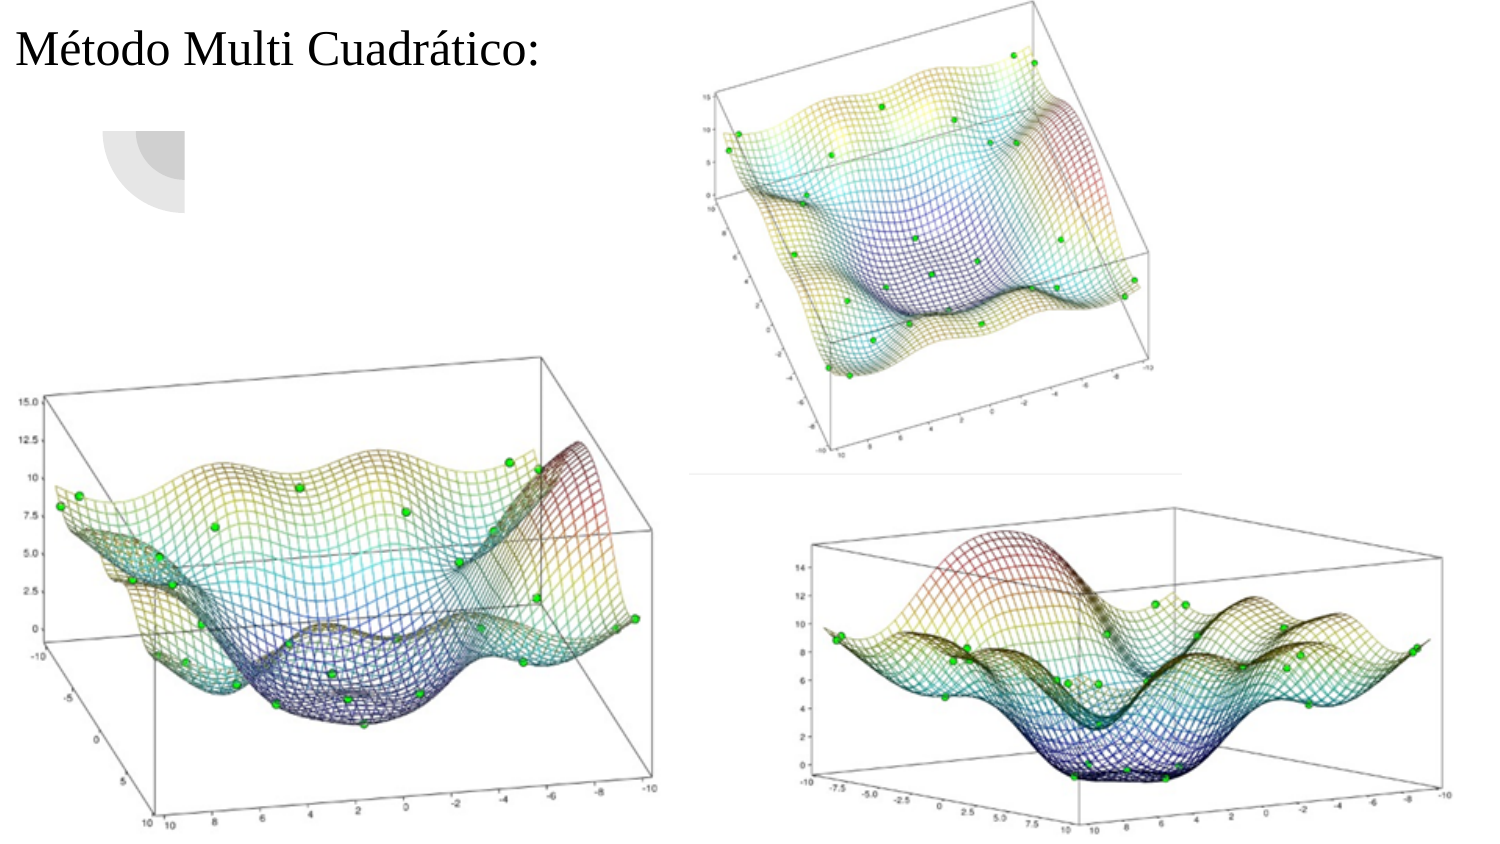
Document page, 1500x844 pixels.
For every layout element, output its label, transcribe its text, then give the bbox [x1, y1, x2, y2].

picture [0, 0, 1182, 841]
title Método Multi Cuadrático: [0, 0, 683, 164]
picture [765, 485, 1500, 844]
